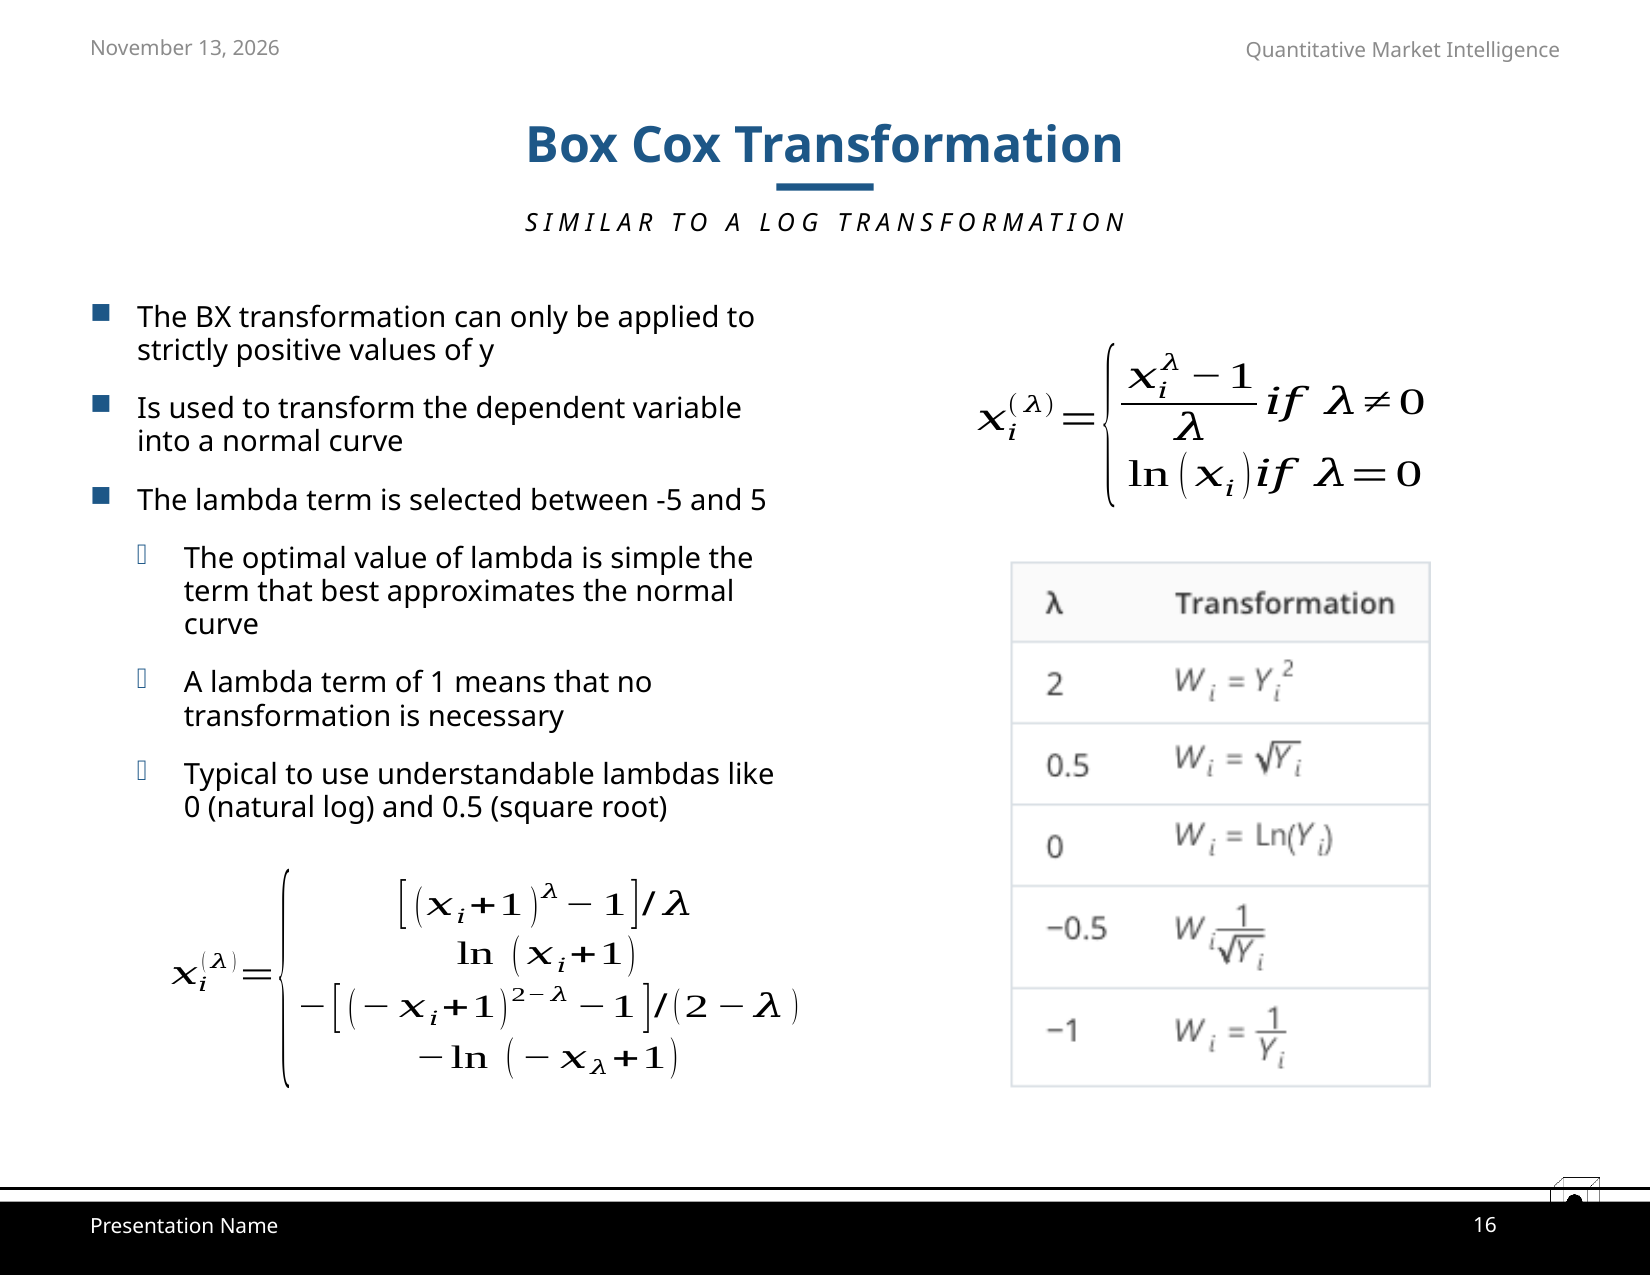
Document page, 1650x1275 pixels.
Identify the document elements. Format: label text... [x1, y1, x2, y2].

list SIMILAR TO A LOG TRANSFORMATION [75, 190, 1575, 257]
list The BX transformation can only be applied to strictly positive values of y Is used to transform the dependent variable into a normal curve The lambda term is selected between -5 and 5 The optimal value of lambda is simple the term that best approximates the normal curve A lambda term of 1 means that no transformation is necessary Typical to use understandable lambdas like 0 (natural log) and 0.5 (square root) [75, 293, 801, 1066]
picture [1525, 1152, 1625, 1251]
title Box Cox Transformation [75, 103, 1575, 190]
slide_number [75, 26, 447, 71]
picture [1009, 560, 1431, 1092]
slide_number 16 [1140, 1209, 1512, 1242]
